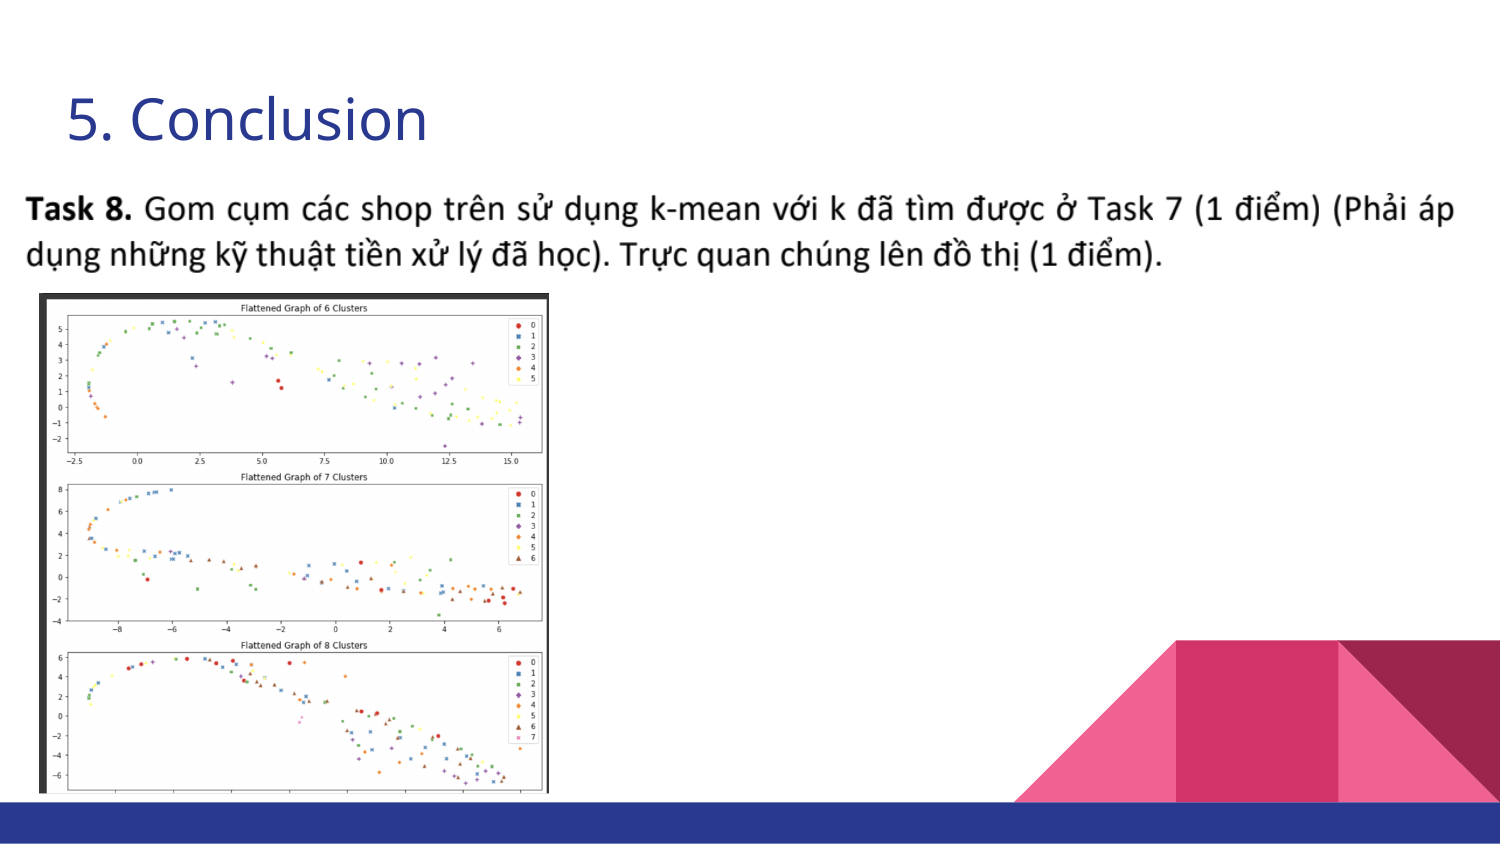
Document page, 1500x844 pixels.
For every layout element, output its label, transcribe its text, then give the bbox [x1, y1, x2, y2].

title 5. Conclusion [51, 67, 1449, 167]
picture [0, 178, 1500, 794]
